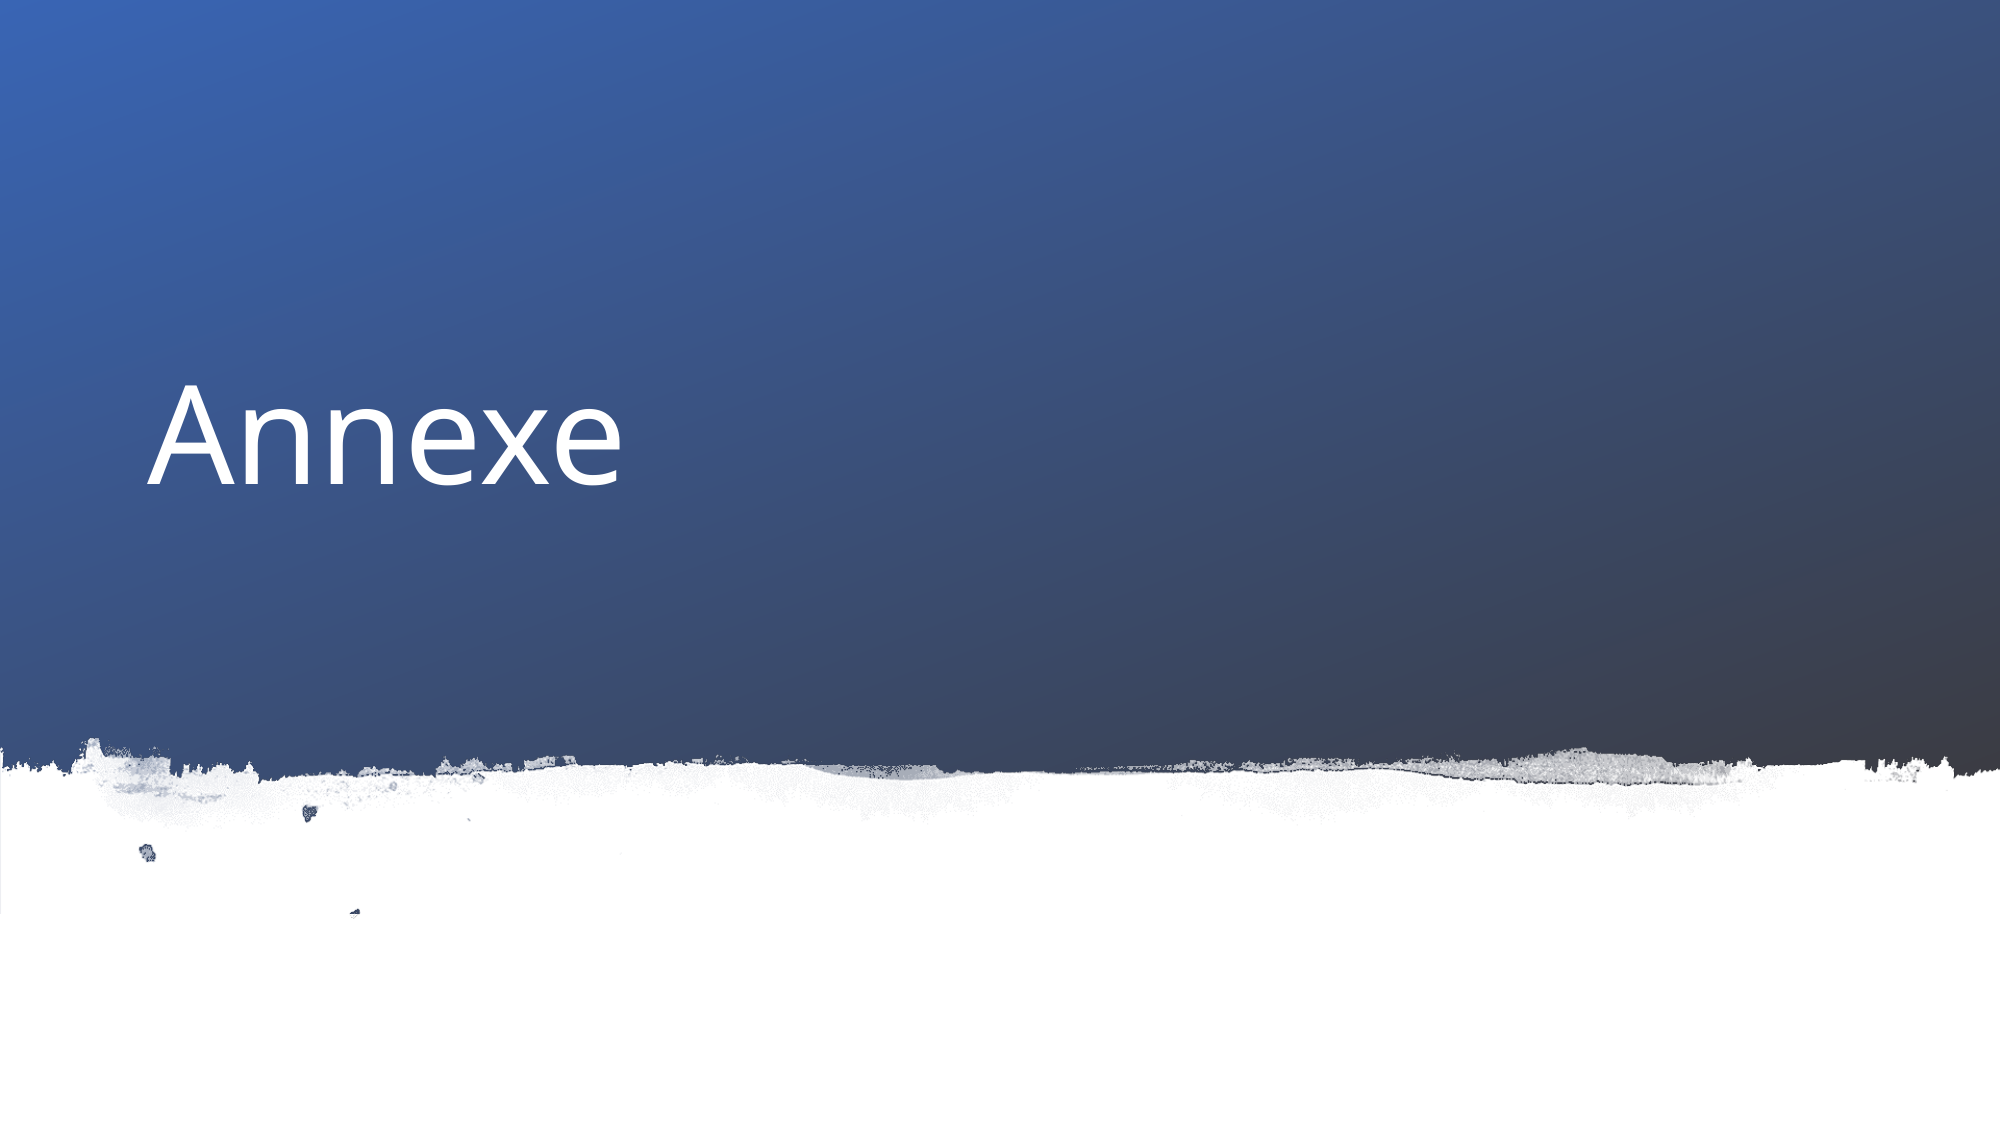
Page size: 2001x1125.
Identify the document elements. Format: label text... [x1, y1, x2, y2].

picture [0, 624, 2000, 1125]
text_box [0, 0, 2000, 624]
text_box Annexe [131, 195, 1776, 624]
